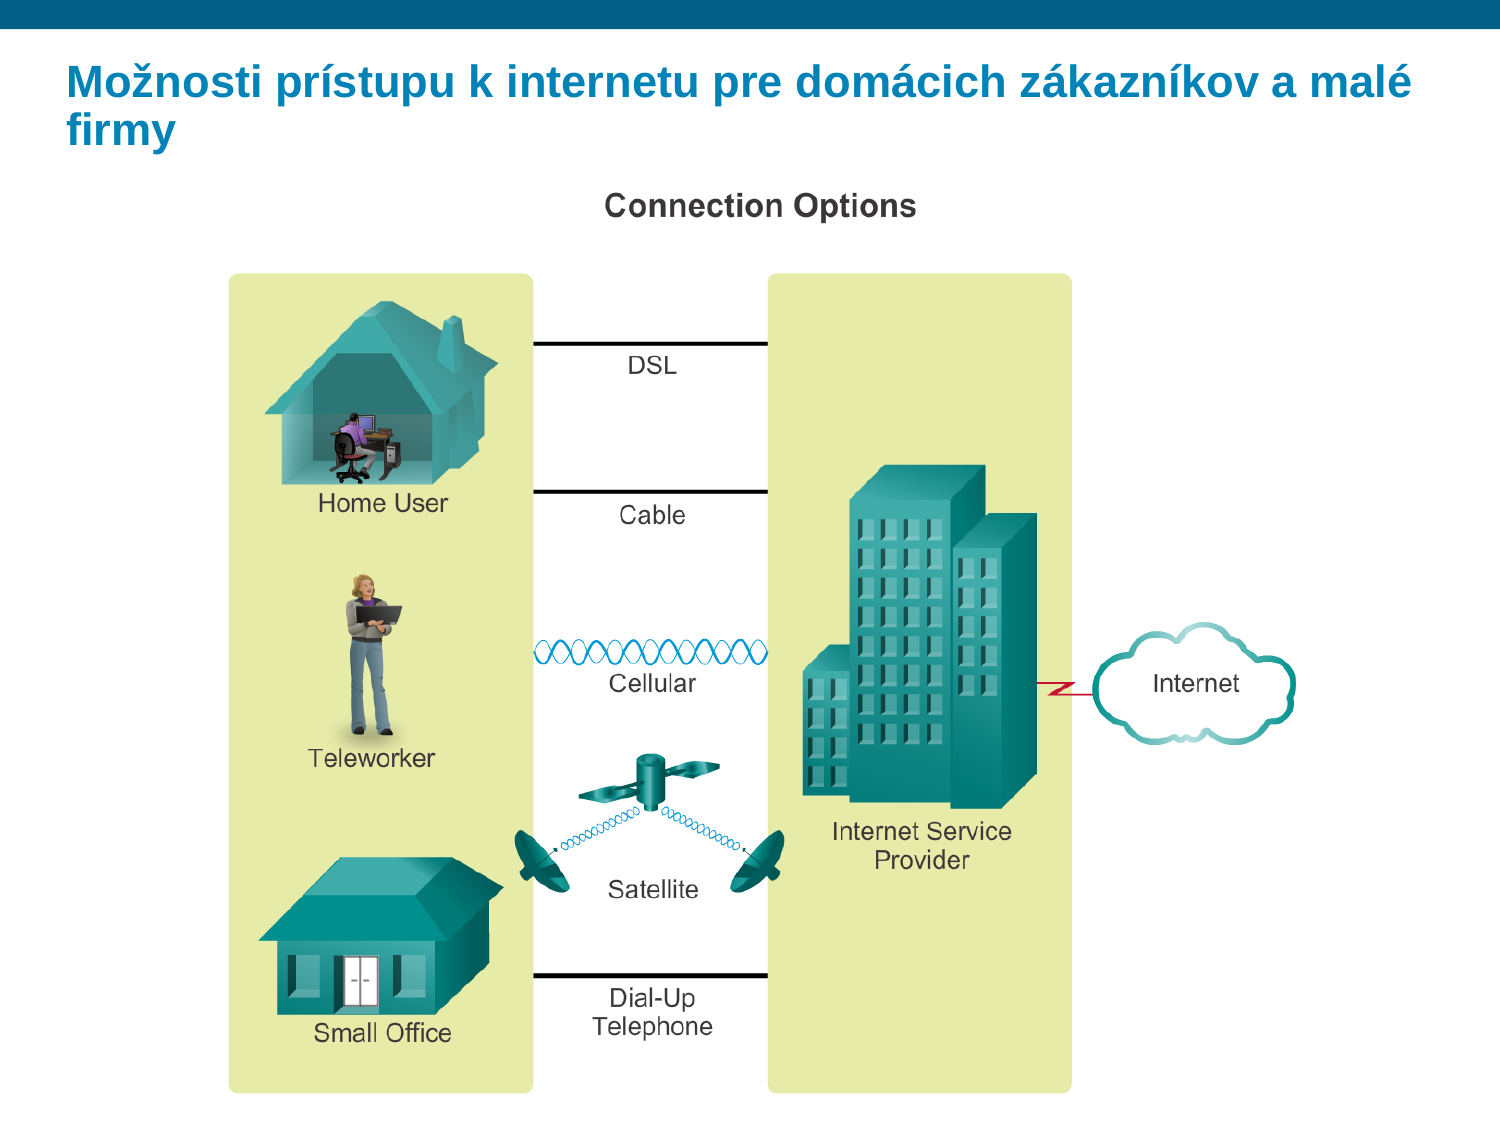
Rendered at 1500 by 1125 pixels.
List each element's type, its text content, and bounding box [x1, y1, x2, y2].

title Možnosti prístupu k internetu pre domácich zákazníkov a malé firmy [53, 50, 1447, 163]
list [191, 184, 1308, 1107]
